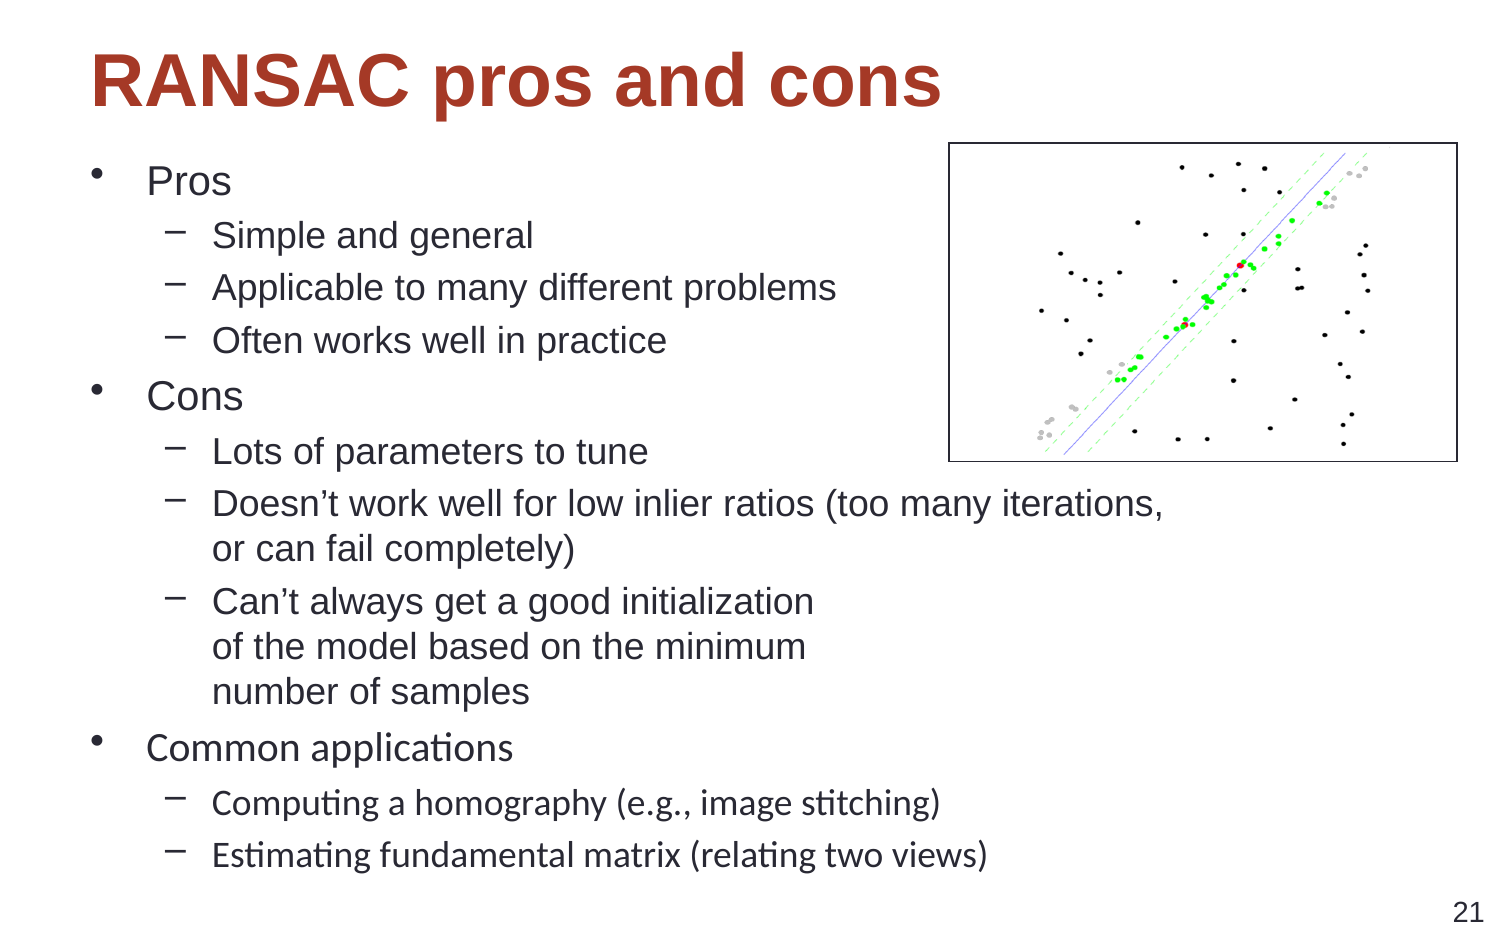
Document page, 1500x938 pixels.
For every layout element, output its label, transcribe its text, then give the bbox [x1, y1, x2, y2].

picture [949, 143, 1457, 461]
list Pros Simple and general Applicable to many different problems Often works well in practice Cons Lots of parameters to tune Doesn’t work well for low inlier ratios (too many iterations, or can fail completely) Can’t always get a good initialization of the model based on the minimum number of samples Common applications Computing a homography (e.g., image stitching) Estimating fundamental matrix (relating two views) [75, 145, 1425, 838]
title RANSAC pros and cons [75, 27, 1425, 125]
slide_number 21 [1074, 885, 1500, 920]
